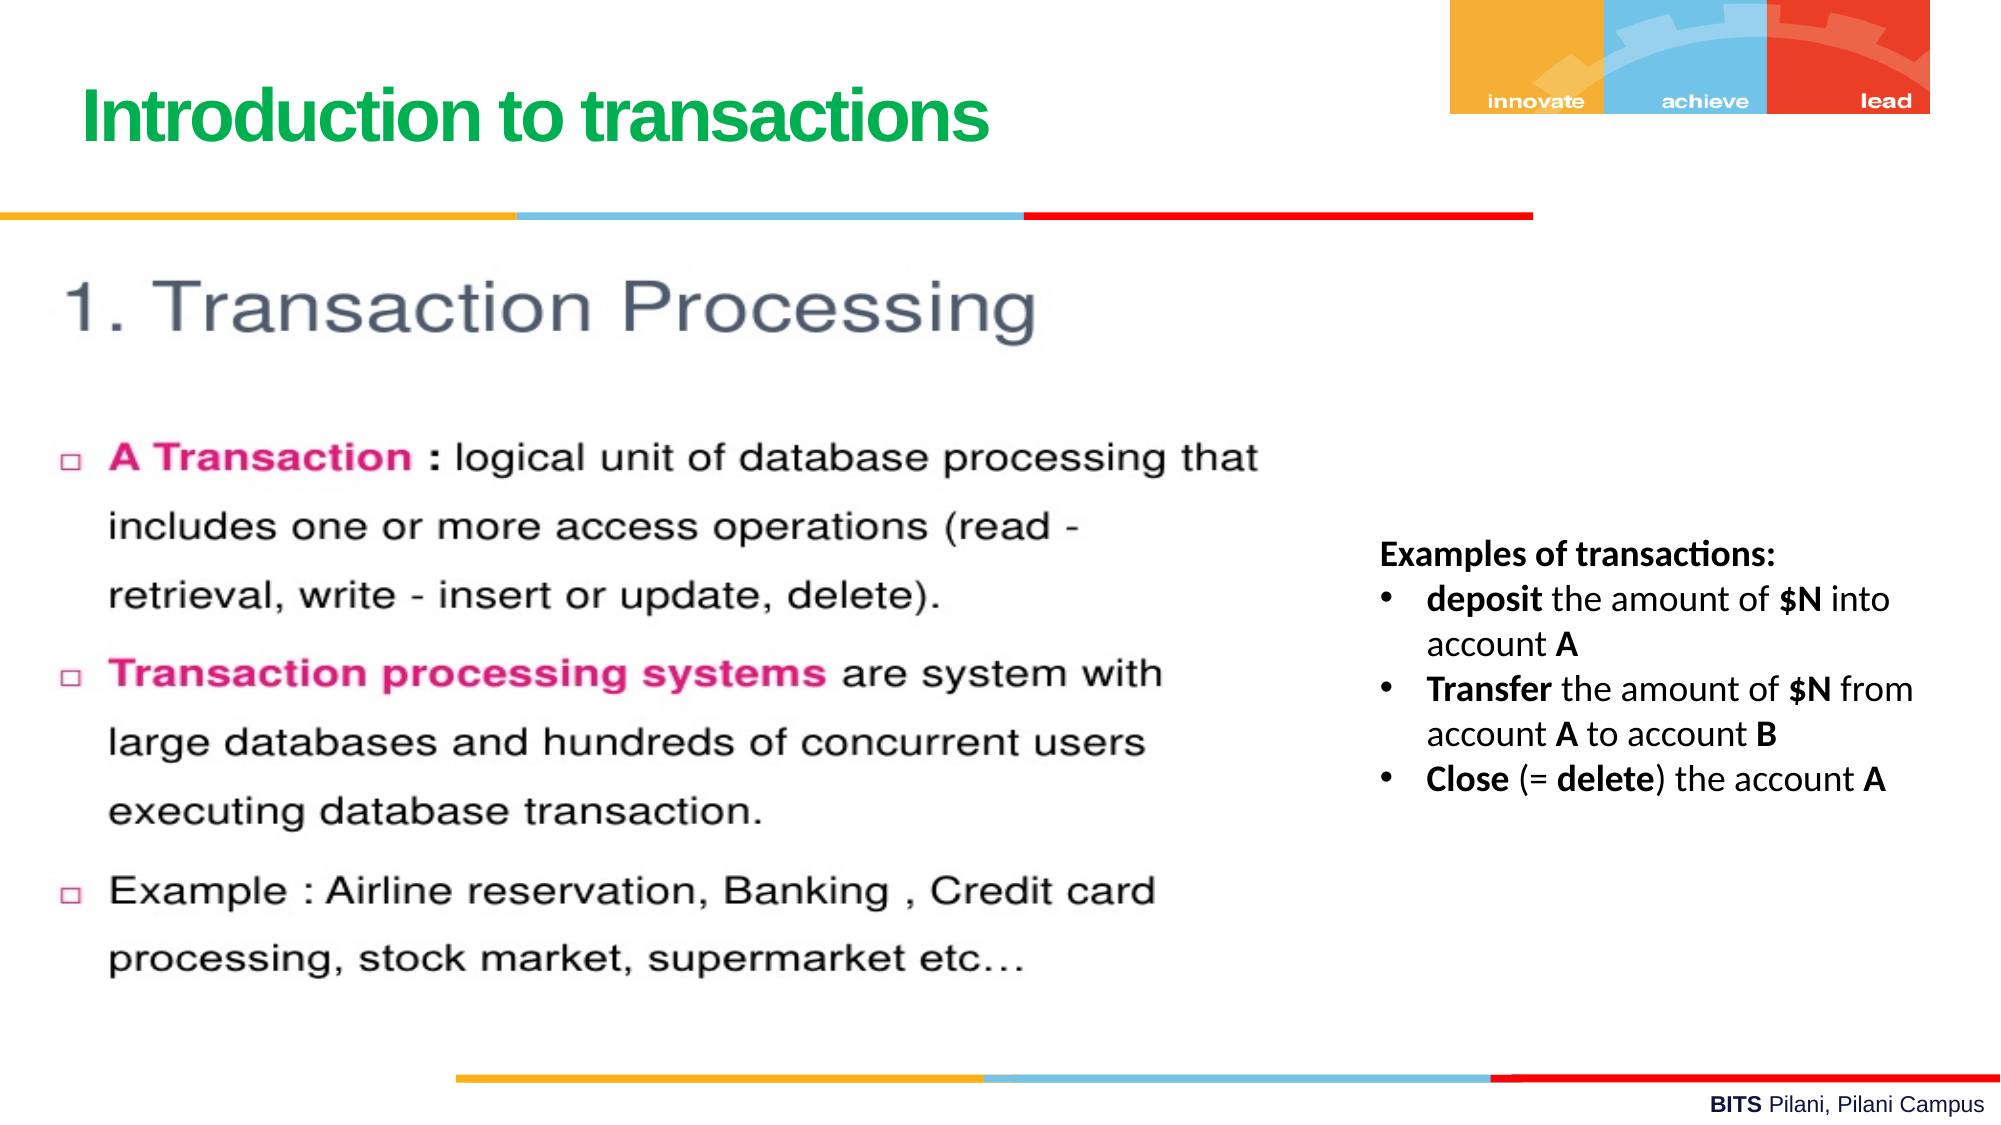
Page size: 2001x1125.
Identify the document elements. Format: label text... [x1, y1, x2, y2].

list Introduction to transactions [66, 24, 1450, 213]
picture [1449, 0, 1930, 114]
text_box Examples of transactions: deposit the amount of $N into account A Transfer the amount of $N from account A to account B Close (= delete) the account A [1289, 521, 1956, 807]
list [0, 256, 1270, 993]
